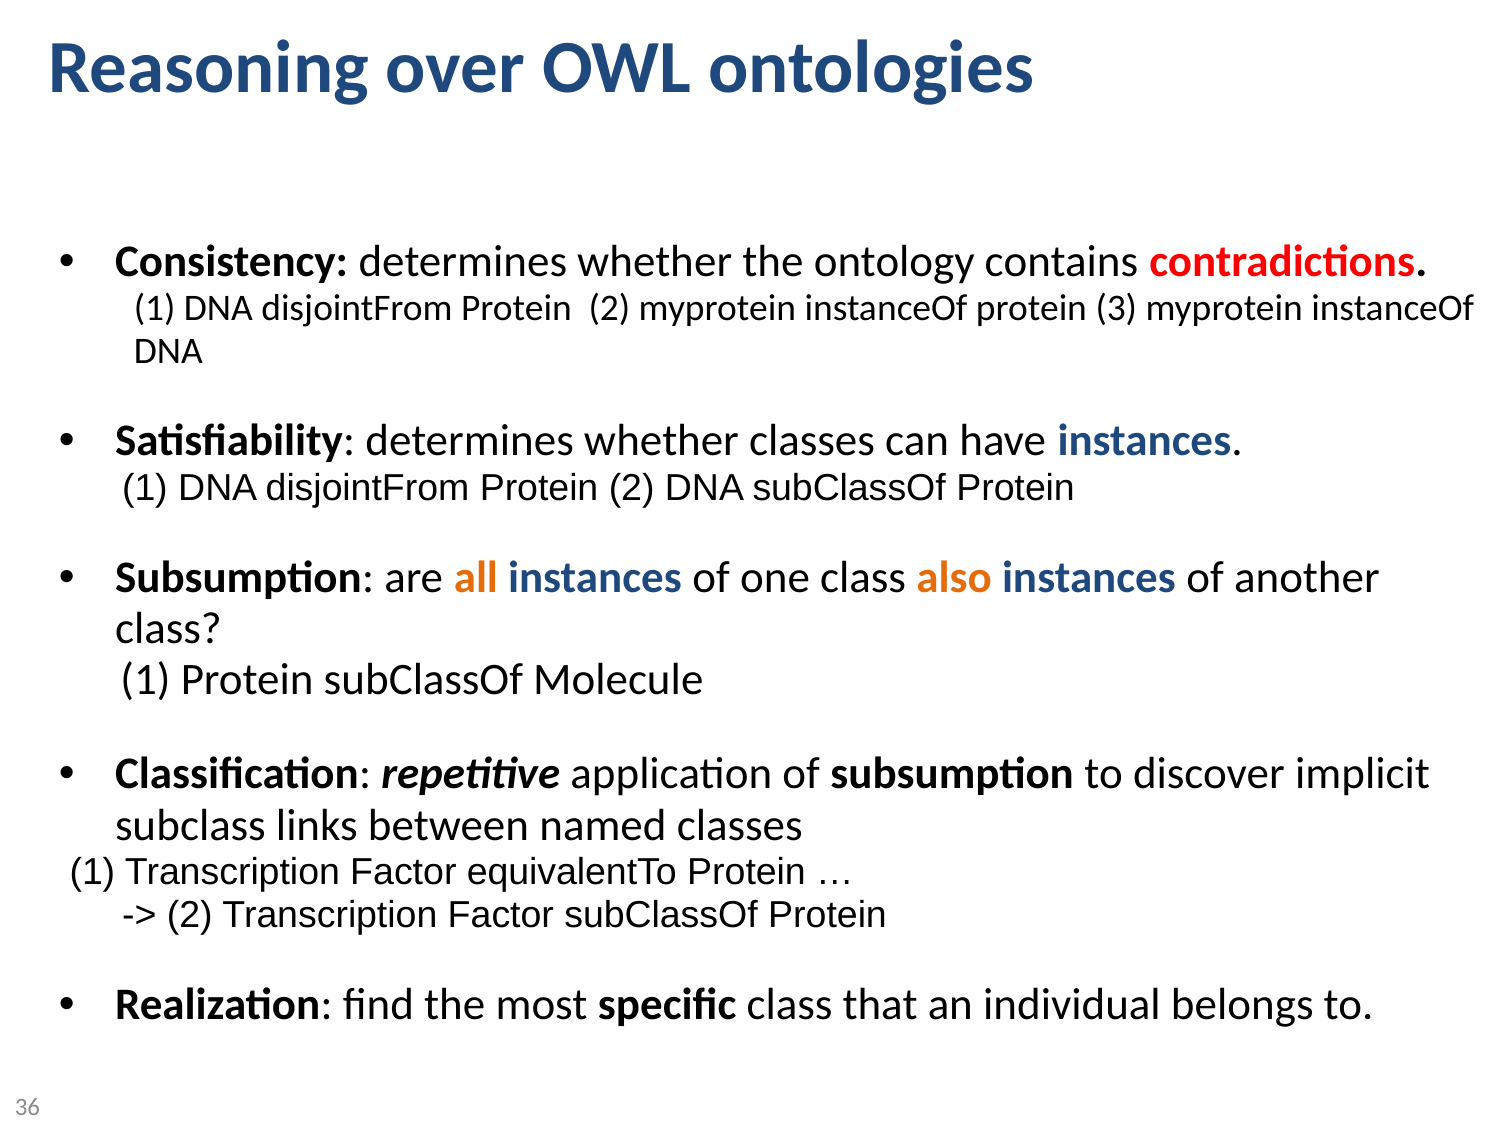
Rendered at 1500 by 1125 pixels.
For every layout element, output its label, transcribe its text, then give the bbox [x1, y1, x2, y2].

text_box Consistency: determines whether the ontology contains contradictions. (1) DNA disjointFrom Protein (2) myprotein instanceOf protein (3) myprotein instanceOf DNA Satisfiability: determines whether classes can have instances. (1) DNA disjointFrom Protein (2) DNA subClassOf Protein Subsumption: are all instances of one class also instances of another class? (1) Protein subClassOf Molecule Classification: repetitive application of subsumption to discover implicit subclass links between named classes (1) Transcription Factor equivalentTo Protein … -> (2) Transcription Factor subClassOf Protein Realization: find the most specific class that an individual belongs to. [40, 235, 1492, 1003]
text_box Reasoning over OWL ontologies [48, 24, 1441, 212]
text_box 36 [0, 1087, 350, 1124]
